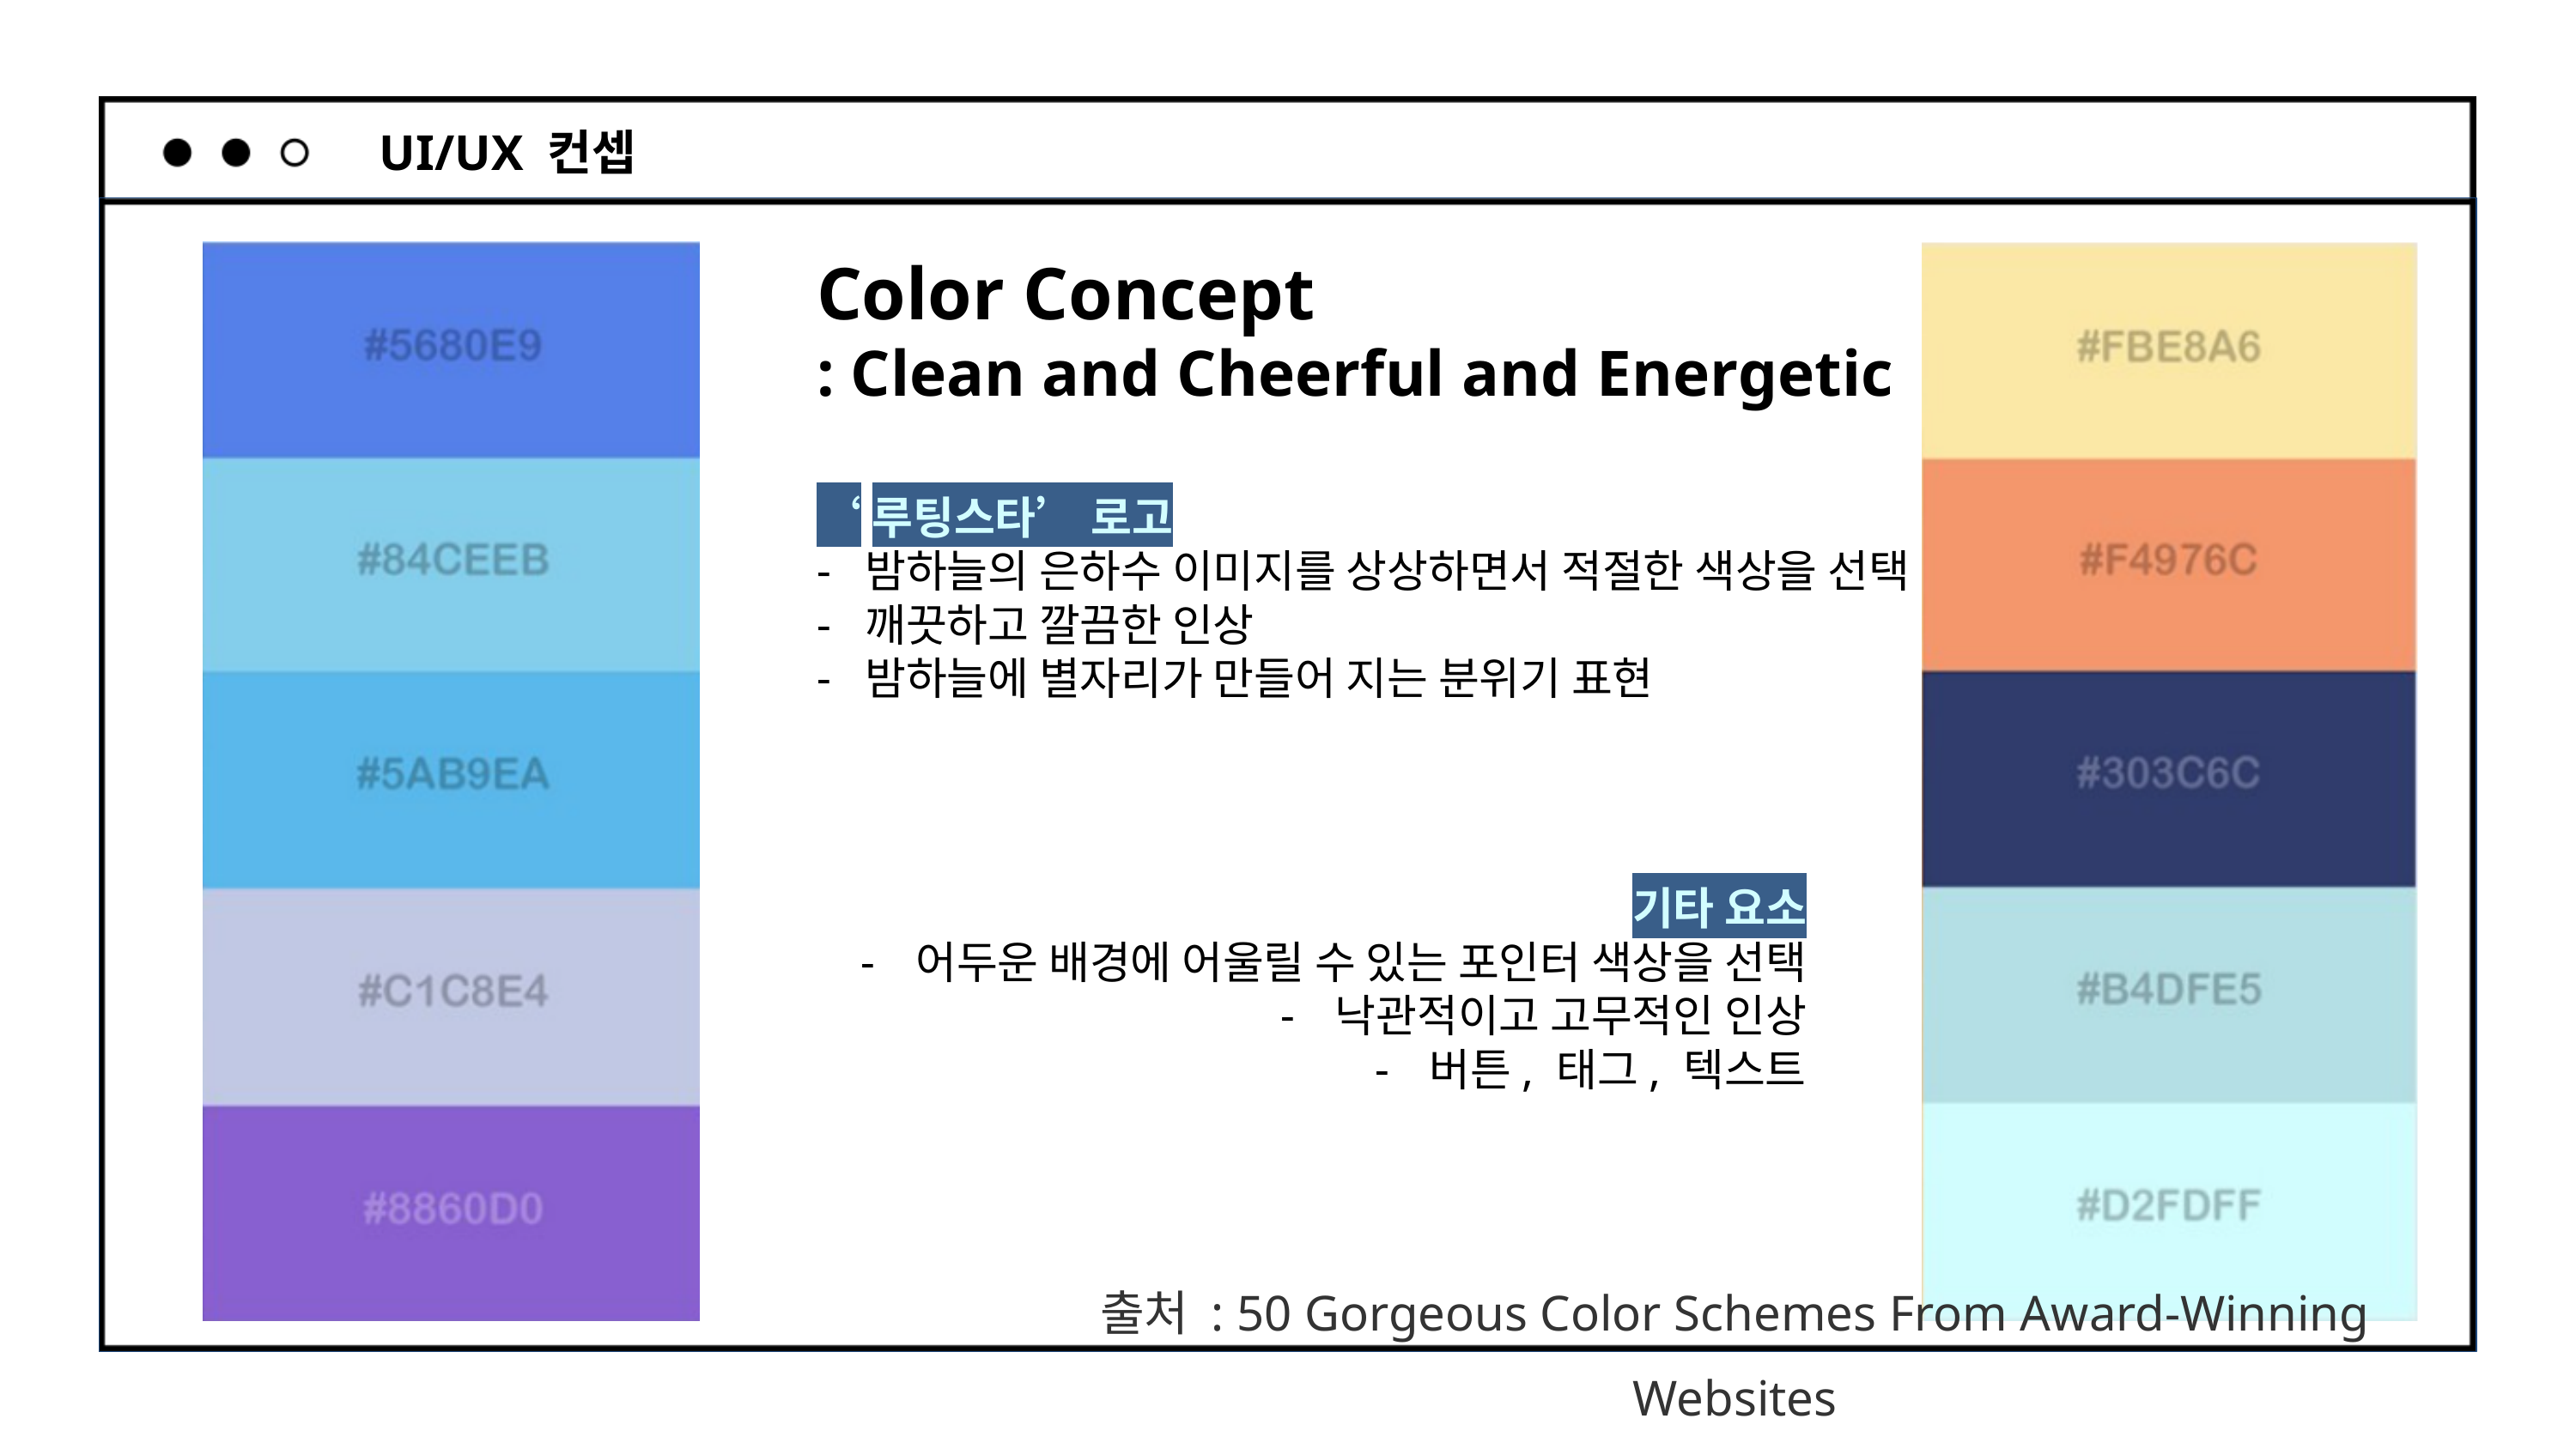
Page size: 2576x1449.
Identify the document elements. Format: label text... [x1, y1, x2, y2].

text_box 출처 : 50 Gorgeous Color Schemes From Award-Winning Websites [982, 1243, 2488, 1439]
picture [99, 96, 2477, 1352]
